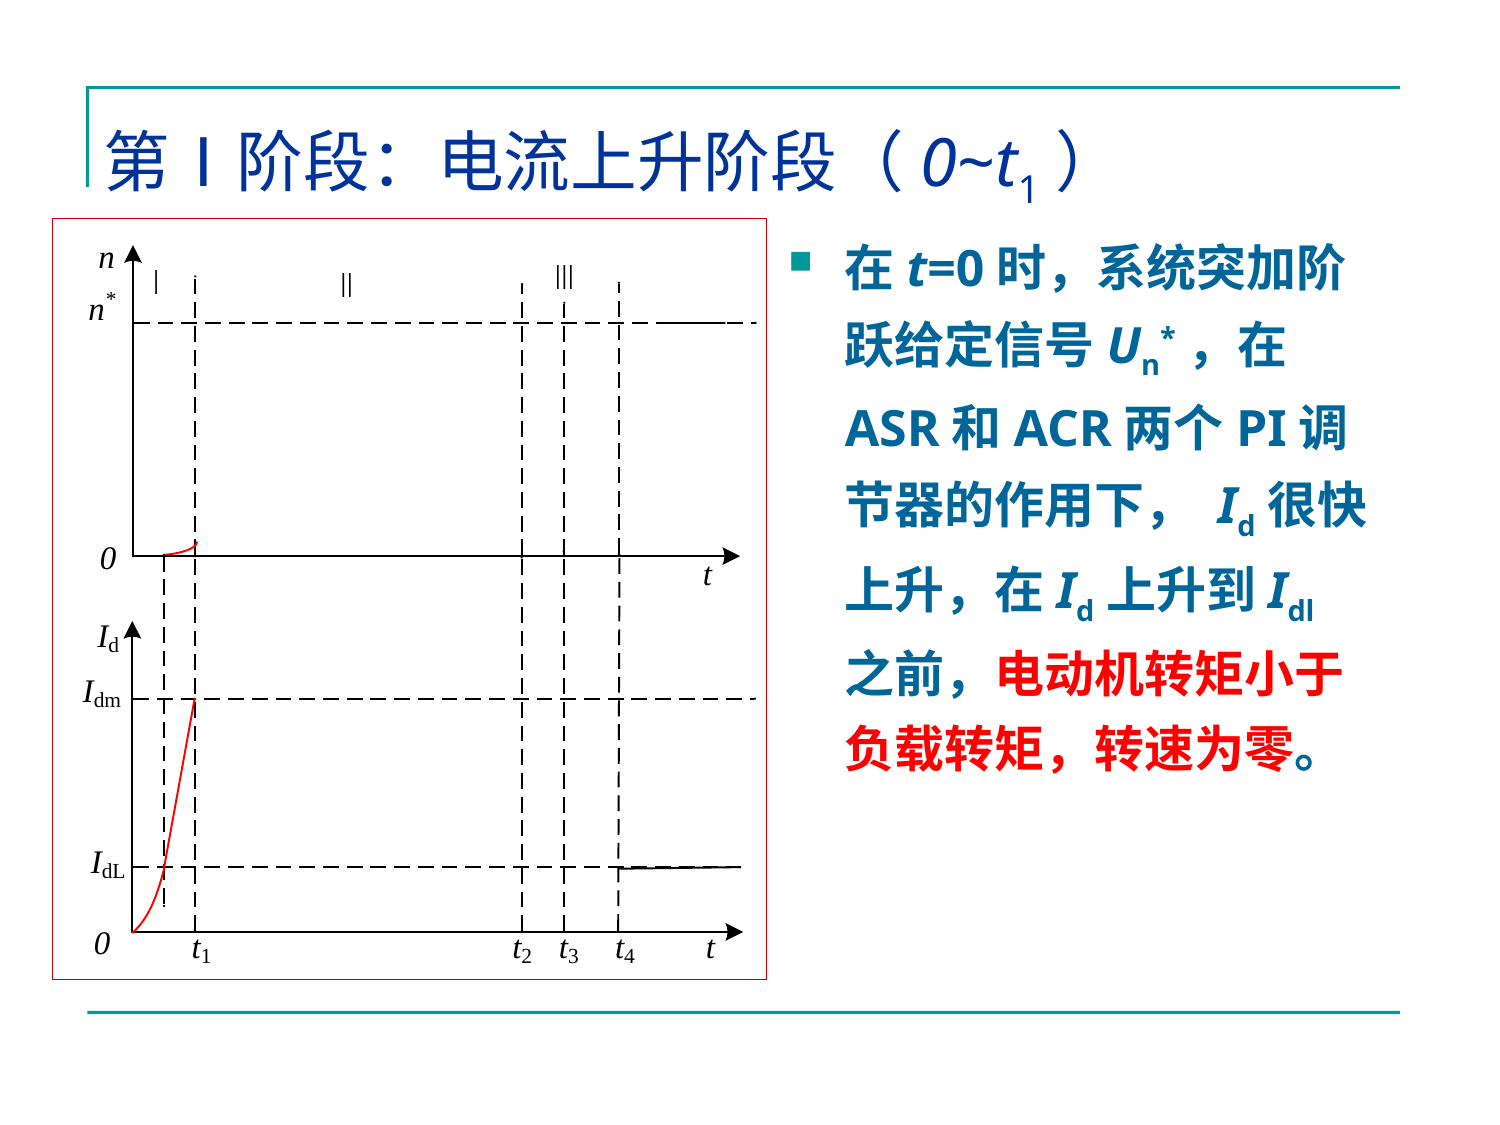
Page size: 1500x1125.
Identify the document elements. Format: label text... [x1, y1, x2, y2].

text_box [51, 218, 767, 980]
list 在t=0时，系统突加阶跃给定信号Un*，在ASR和ACR两个PI调节器的作用下， Id很快上升，在Id上升到Idl之前，电动机转矩小于负载转矩，转速为零。 [773, 213, 1388, 1006]
title 第Ⅰ阶段：电流上升阶段（0~t1） [88, 90, 1428, 186]
